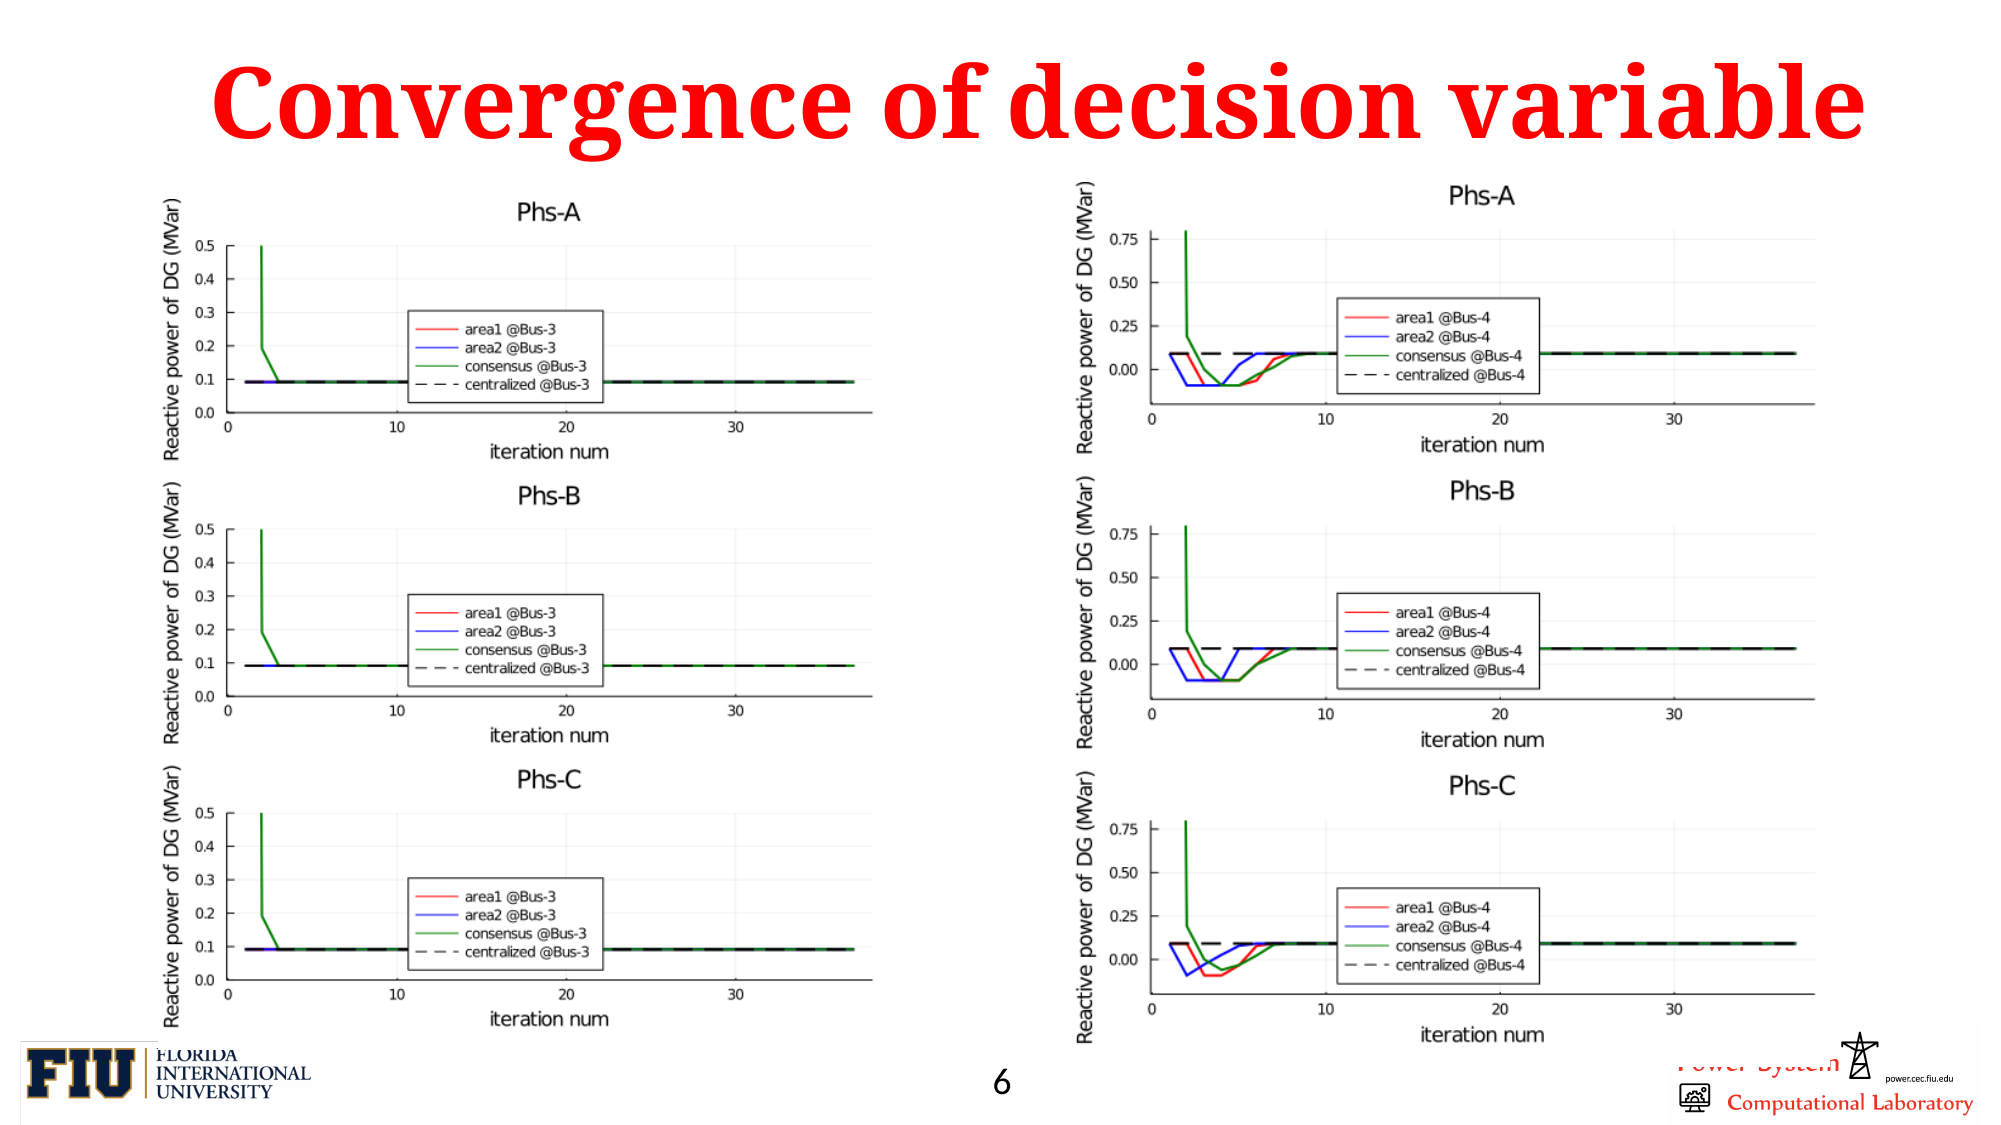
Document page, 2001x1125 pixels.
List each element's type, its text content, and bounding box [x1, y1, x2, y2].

picture [1072, 182, 1980, 1125]
title Convergence of decision variable [164, 44, 1915, 168]
slide_number 6 [978, 1050, 1097, 1125]
picture [20, 199, 887, 1125]
